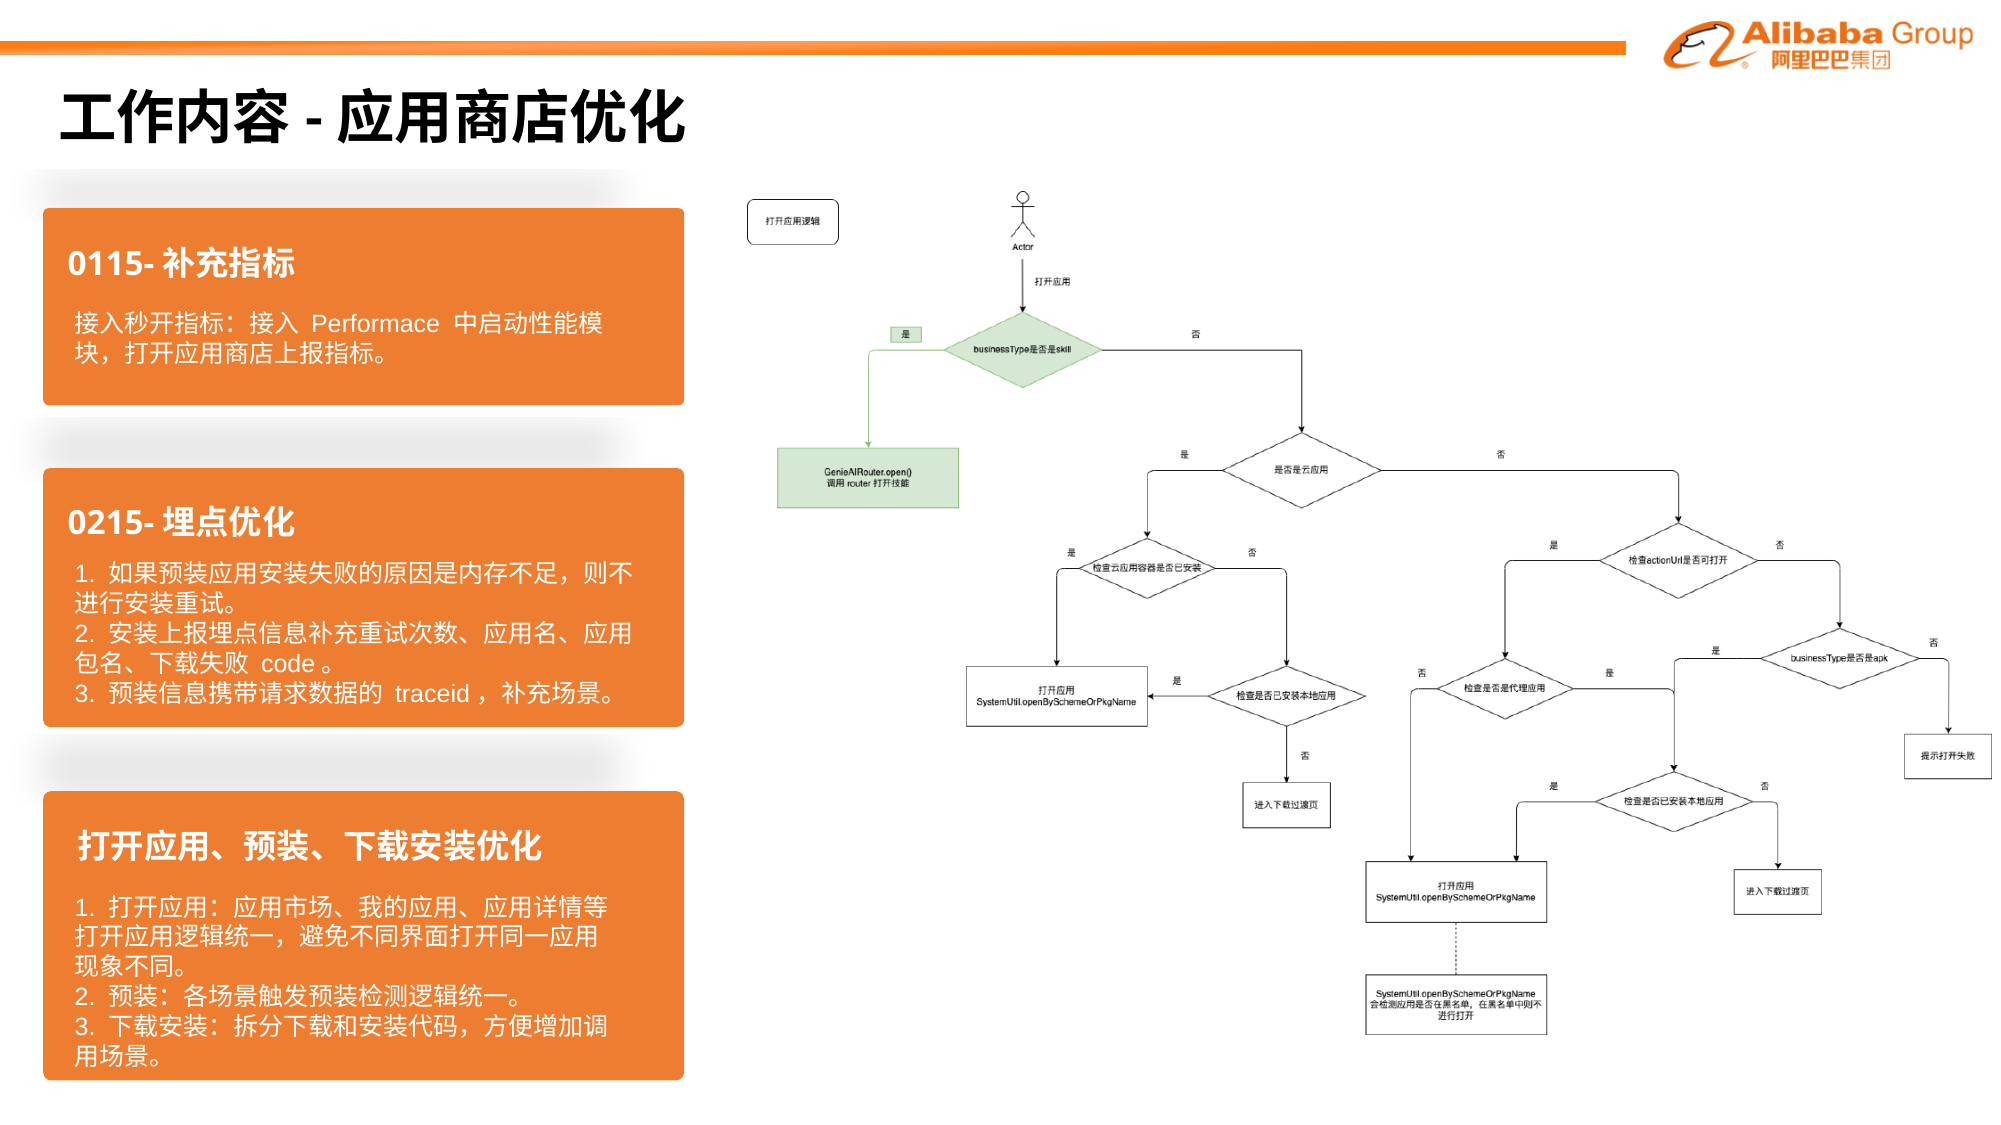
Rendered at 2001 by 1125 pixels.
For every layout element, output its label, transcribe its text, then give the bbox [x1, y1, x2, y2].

text_box [42, 466, 686, 729]
picture [1661, 21, 1973, 76]
picture [747, 191, 1992, 1035]
text_box 1. 打开应用：应用市场、我的应用、应用详情等打开应用逻辑统一，避免不同界面打开同一应用现象不同。 2. 预装：各场景触发预装检测逻辑统一。 3. 下载安装：拆分下载和安装代码，方便增加调用场景。 [59, 883, 634, 1078]
picture [0, 41, 1626, 55]
title 工作内容-应用商店优化 [43, 75, 1769, 165]
text_box 0215-埋点优化 [52, 494, 311, 550]
text_box 1. 如果预装应用安装失败的原因是内存不足，则不进行安装重试。 2. 安装上报埋点信息补充重试次数、应用名、应用包名、下载失败 code。 3. 预装信息携带请求数据的 traceid，补充场景。 [59, 549, 658, 715]
text_box 打开应用、预装、下载安装优化 [62, 817, 559, 873]
text_box [42, 790, 686, 1082]
text_box [42, 207, 686, 407]
text_box 0115-补充指标 [52, 234, 311, 290]
text_box 接入秒开指标：接入 Performace 中启动性能模块，打开应用商店上报指标。 [59, 300, 634, 376]
